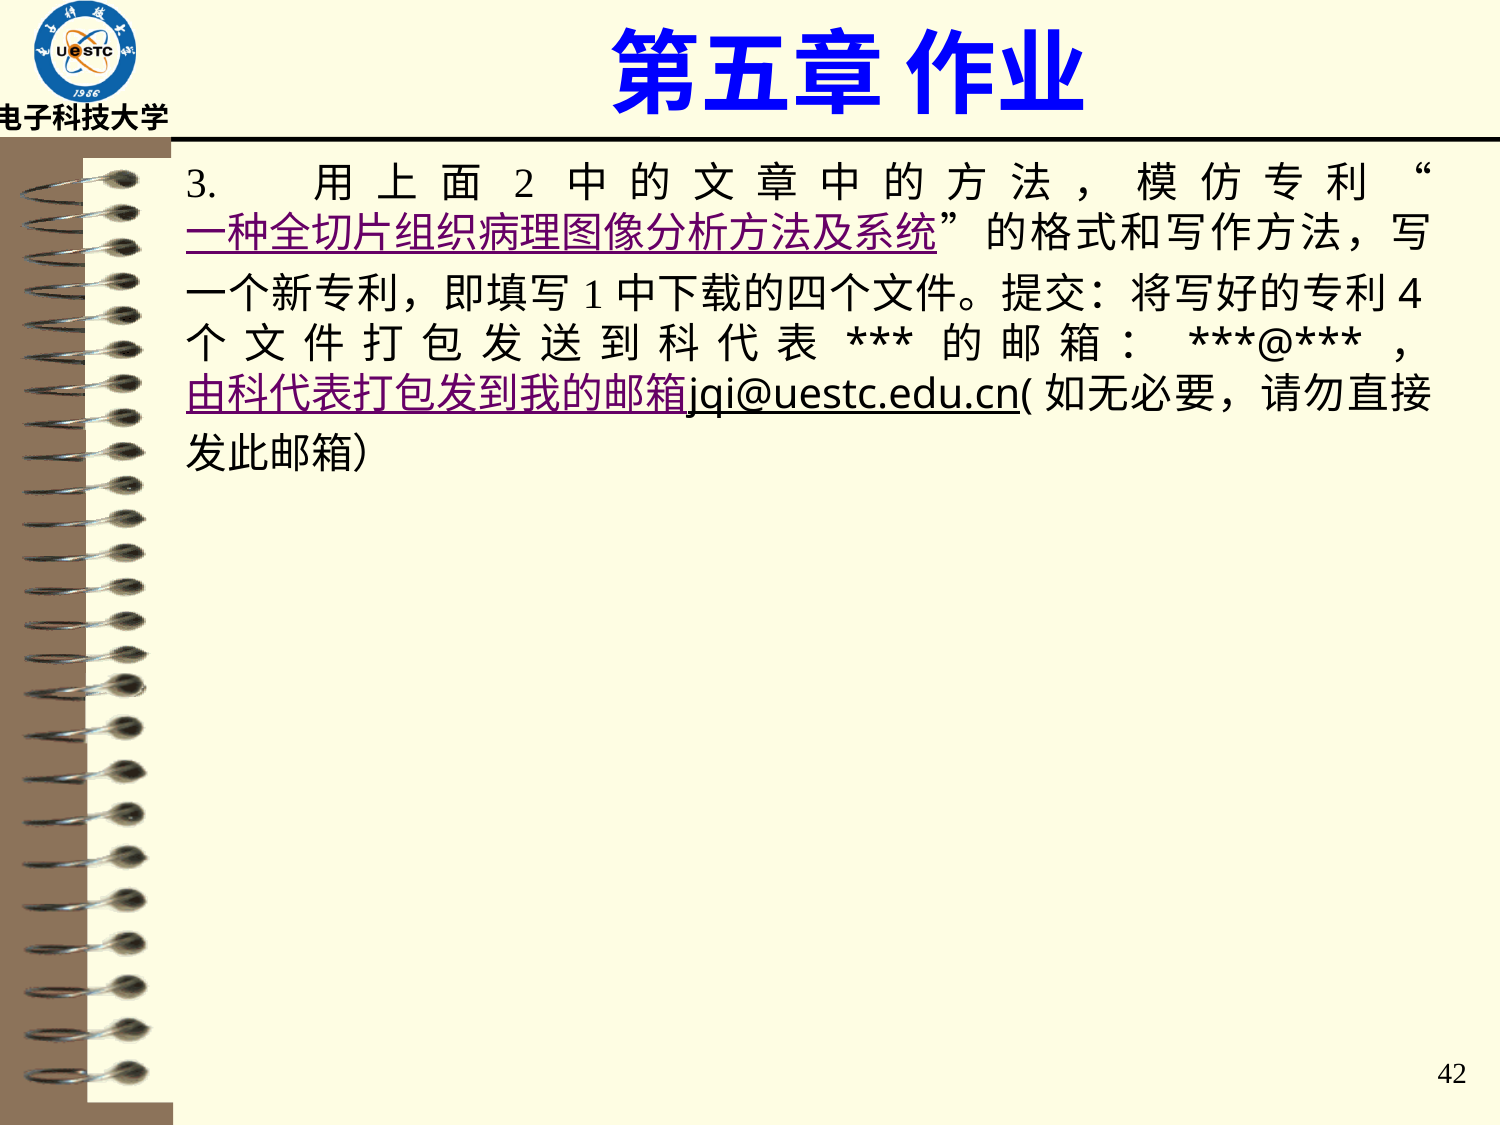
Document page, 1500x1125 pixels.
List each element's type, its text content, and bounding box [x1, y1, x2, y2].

title 第五章 作业 [196, 3, 1500, 138]
slide_number 42 [1169, 1046, 1483, 1123]
picture [34, 0, 136, 103]
text_box 3. 用上面2中的文章中的方法，模仿专利“一种全切片组织病理图像分析方法及系统”的格式和写作方法，写一个新专利，即填写1中下载的四个文件。提交：将写好的专利4个文件打包发送到科代表***的邮箱：***@***，由科代表打包发到我的邮箱jqi@uestc.edu.cn(如无必要，请勿直接发此邮箱） [171, 148, 1447, 485]
picture [0, 137, 174, 1125]
